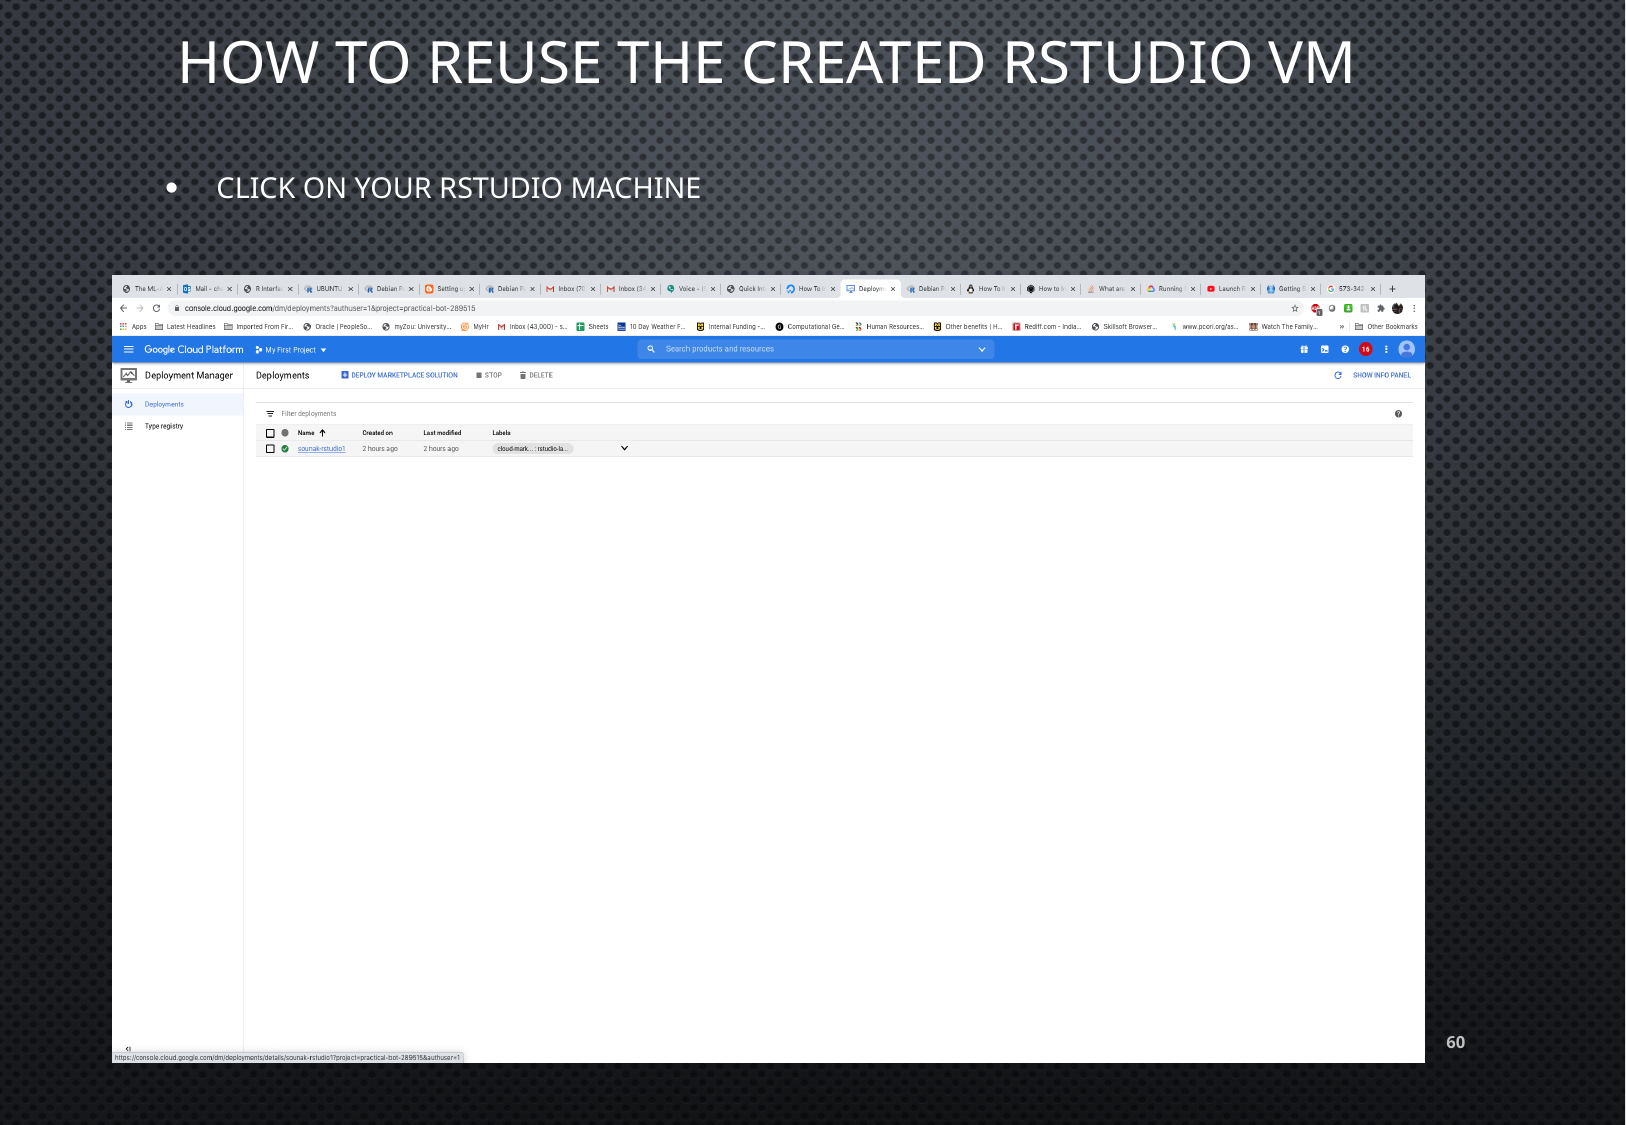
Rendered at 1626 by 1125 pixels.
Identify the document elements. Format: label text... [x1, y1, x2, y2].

text_box Click on your RSTUDIO machine [149, 112, 1485, 213]
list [112, 275, 1426, 1063]
title How to reuse the created Rstudio vm [162, 0, 1498, 138]
slide_number 60 [1406, 1013, 1481, 1074]
